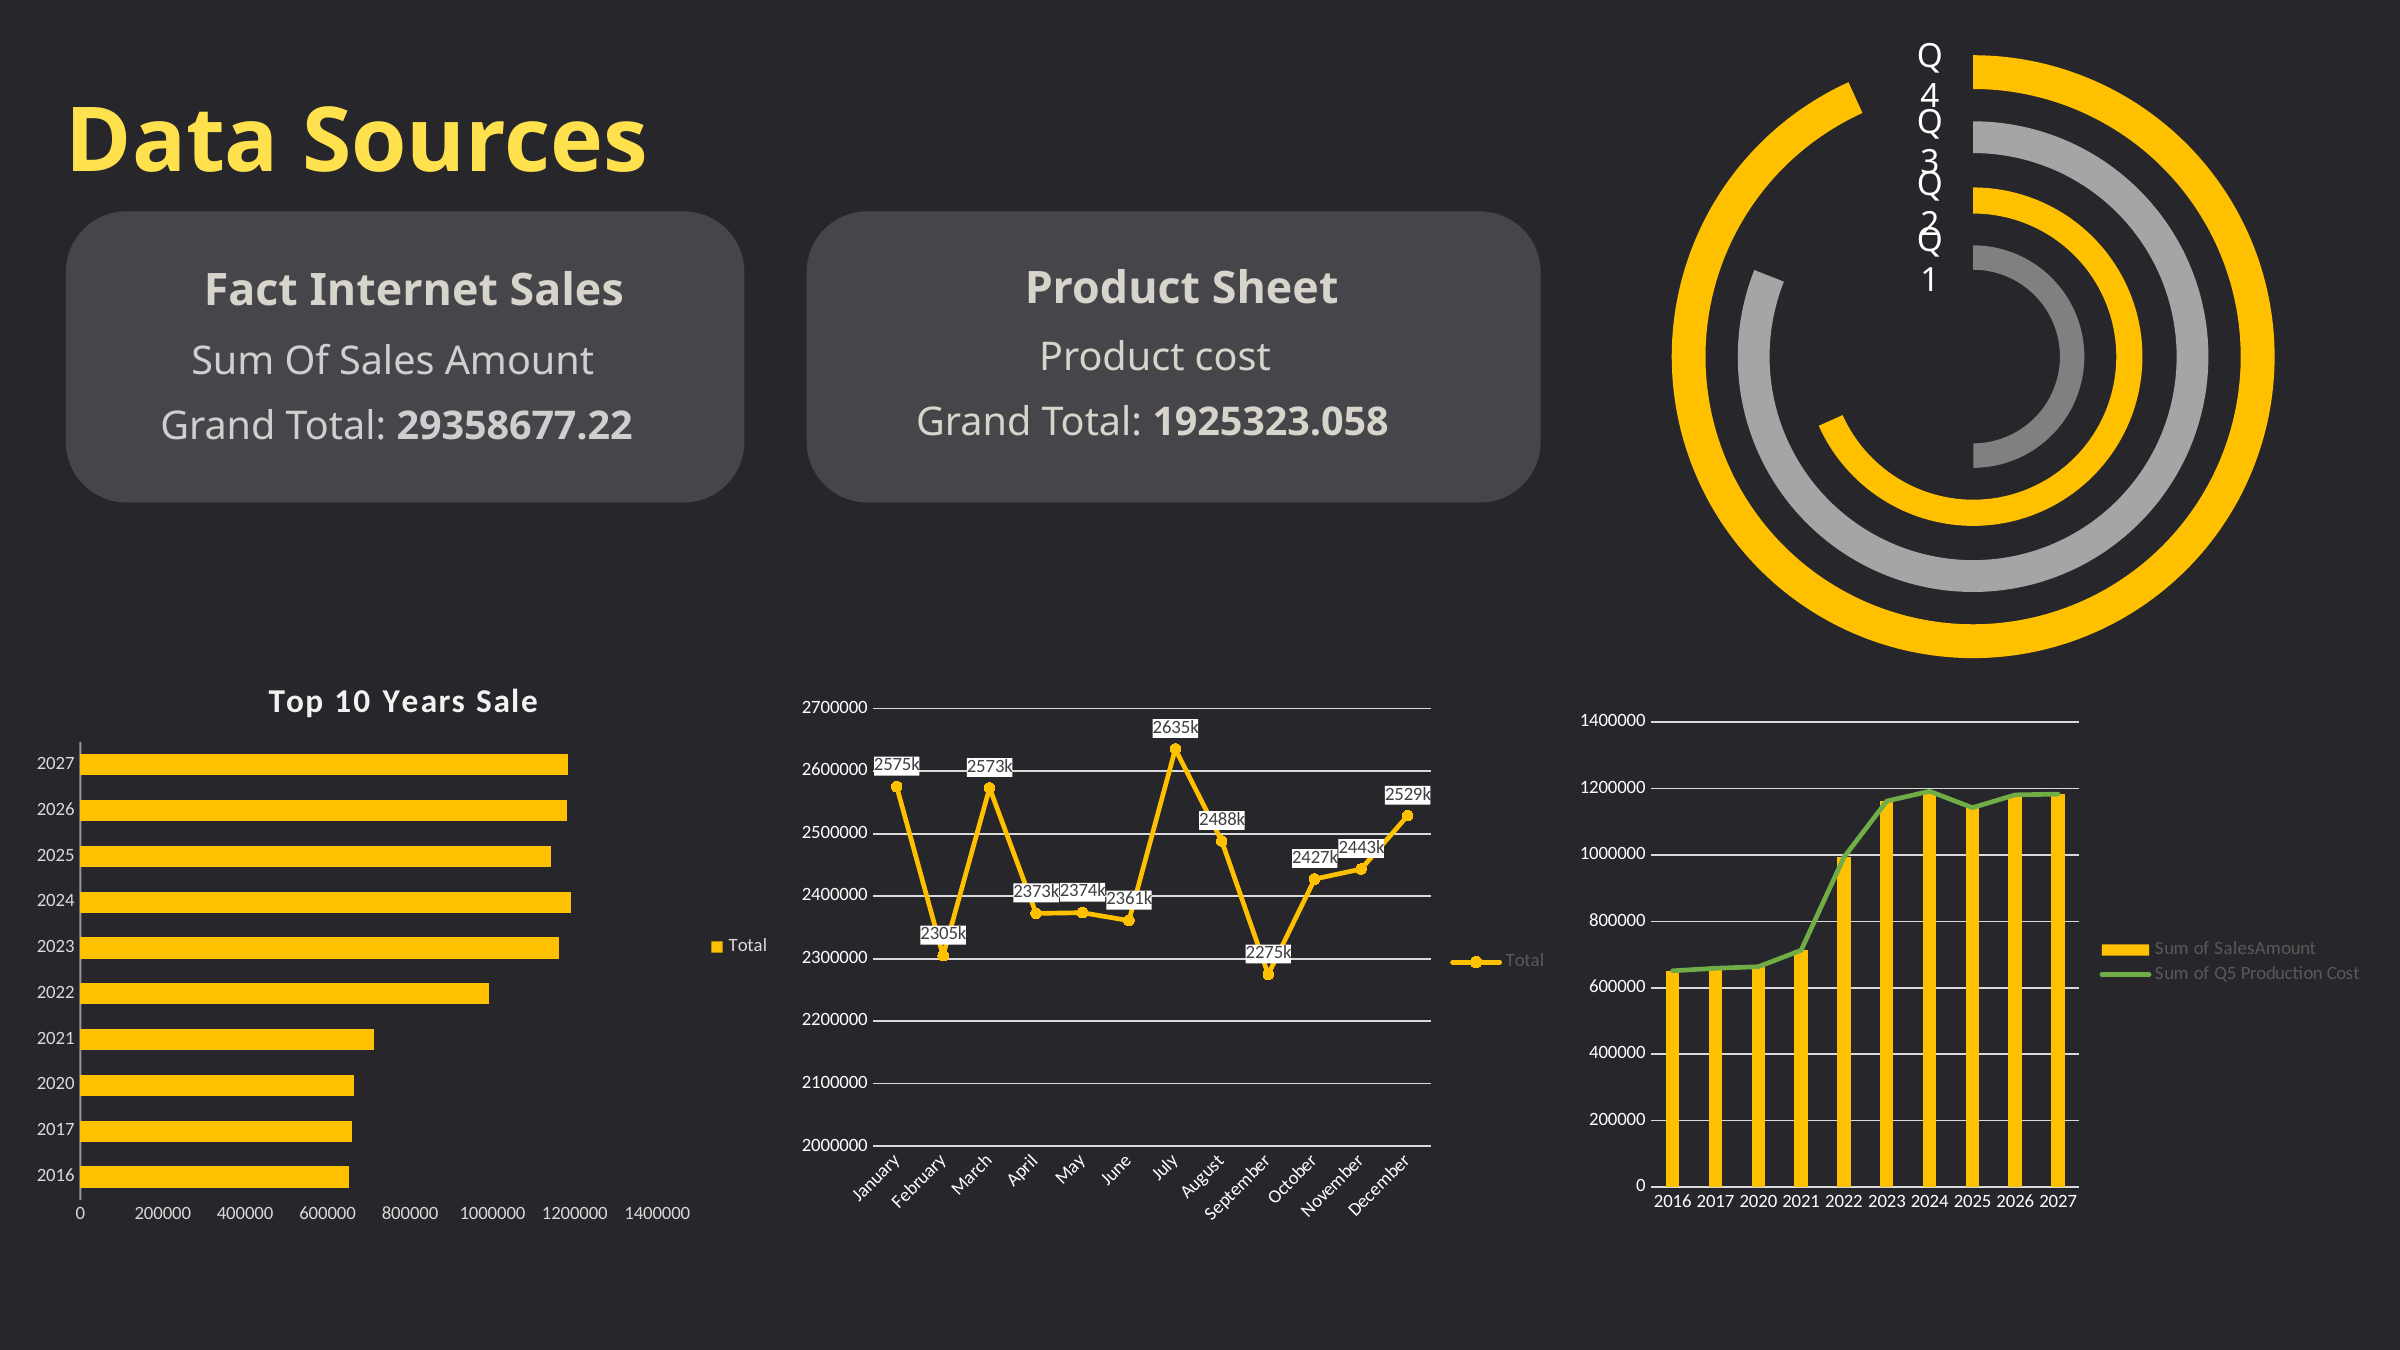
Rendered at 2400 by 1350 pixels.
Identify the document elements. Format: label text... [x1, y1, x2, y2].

text_box [1784, 592, 2162, 659]
text_box [1671, 169, 1737, 545]
text_box Sum Of Sales Amount Grand Total: 29358677.22 [139, 317, 698, 437]
text_box Product cost Grand Total: 1925323.058 [916, 314, 1514, 444]
text_box Data Sources [65, 77, 966, 190]
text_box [1893, 55, 1967, 277]
text_box [806, 211, 1541, 503]
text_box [1737, 121, 2209, 592]
text_box Product Sheet [1024, 255, 1475, 312]
text_box [1785, 82, 1863, 121]
text_box [2209, 168, 2275, 545]
text_box Fact Internet Sales [203, 257, 727, 315]
chart [21, 658, 2379, 1237]
text_box [65, 211, 745, 503]
text_box [1973, 55, 2162, 121]
